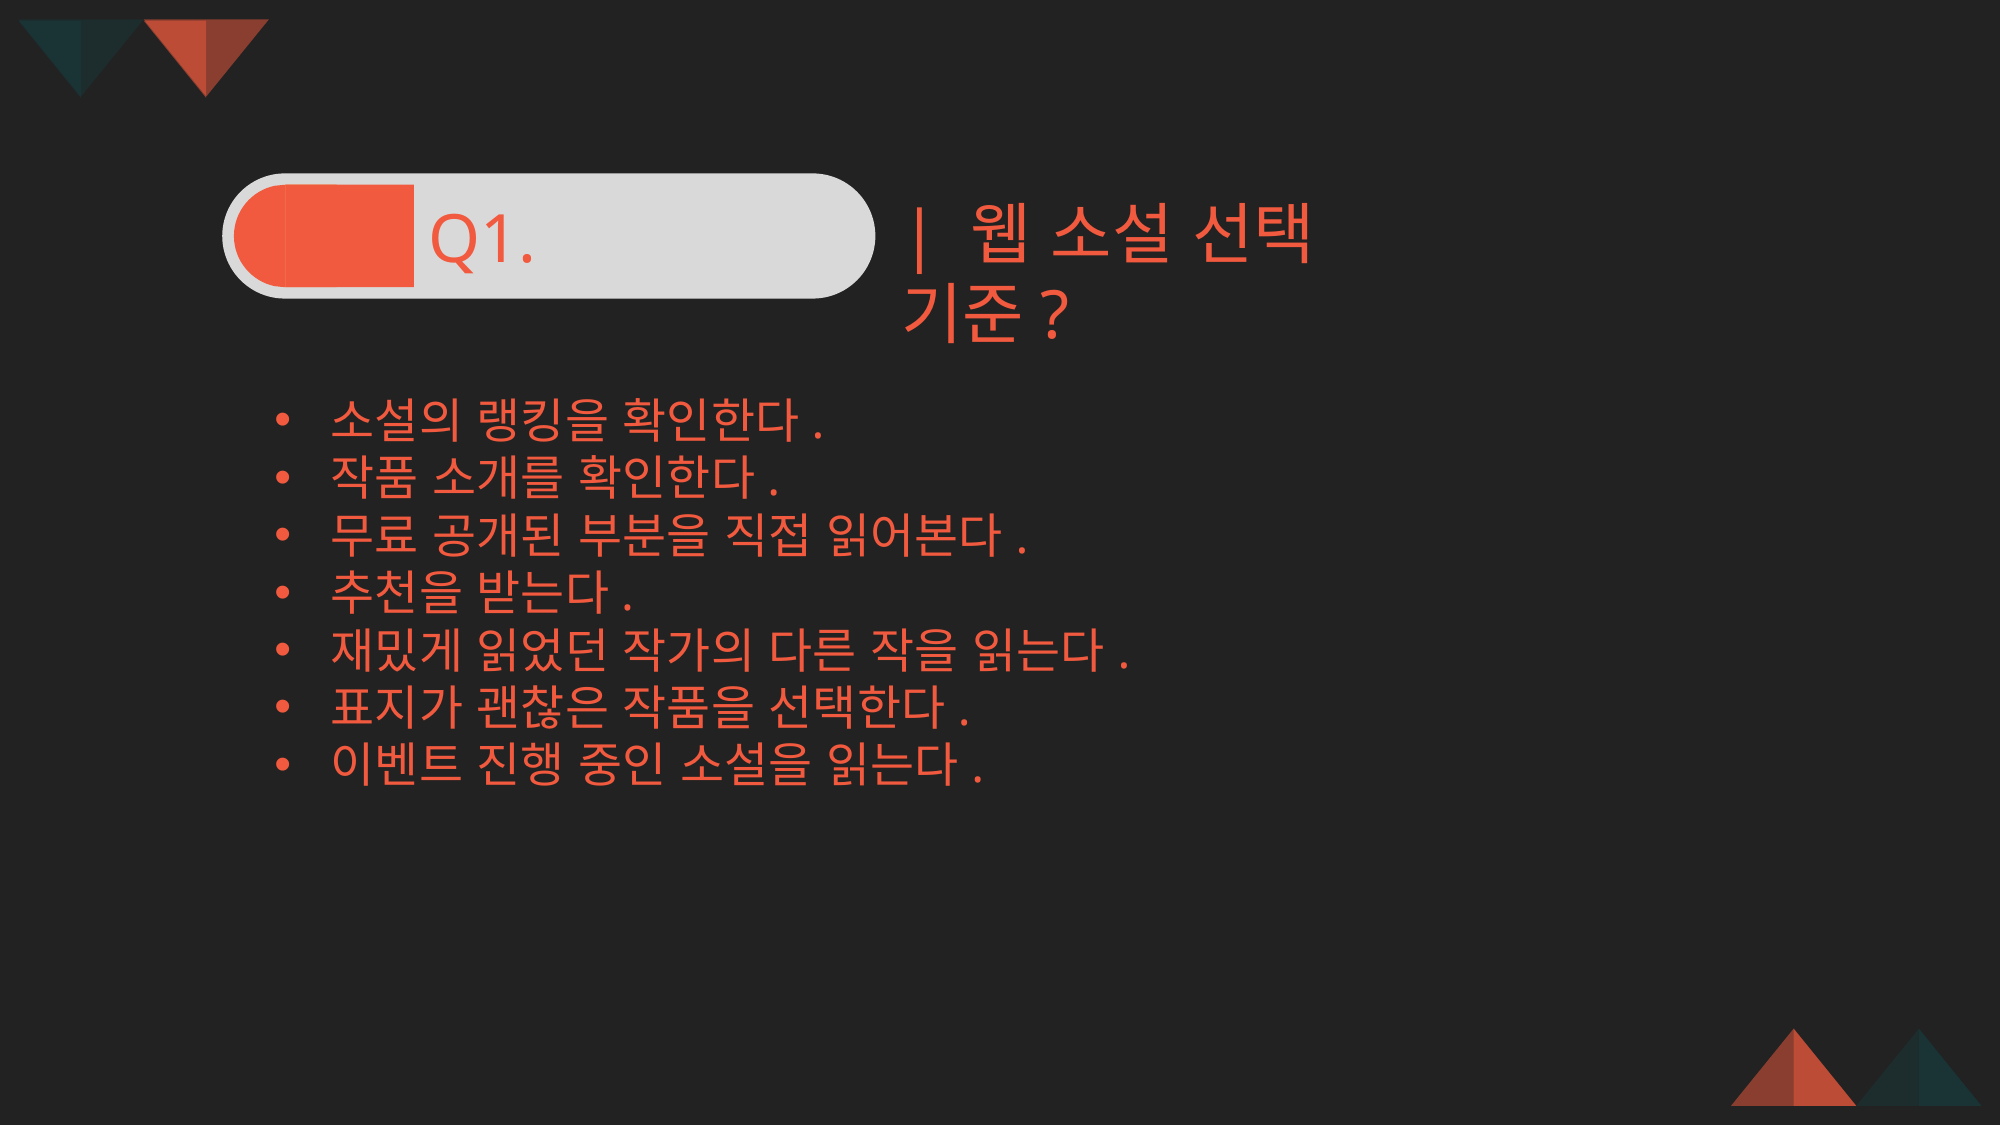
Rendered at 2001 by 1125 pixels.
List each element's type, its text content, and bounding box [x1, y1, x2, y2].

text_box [222, 173, 876, 299]
text_box | 웹 소설 선택 기준? [886, 184, 1457, 360]
text_box 소설의 랭킹을 확인한다. 작품 소개를 확인한다. 무료 공개된 부분을 직접 읽어본다. 추천을 받는다. 재밌게 읽었던 작가의 다른 작을 읽는다. 표지가 괜찮은 작품을 선택한다. 이벤트 진행 중인 소설을 읽는다. [259, 382, 1208, 800]
